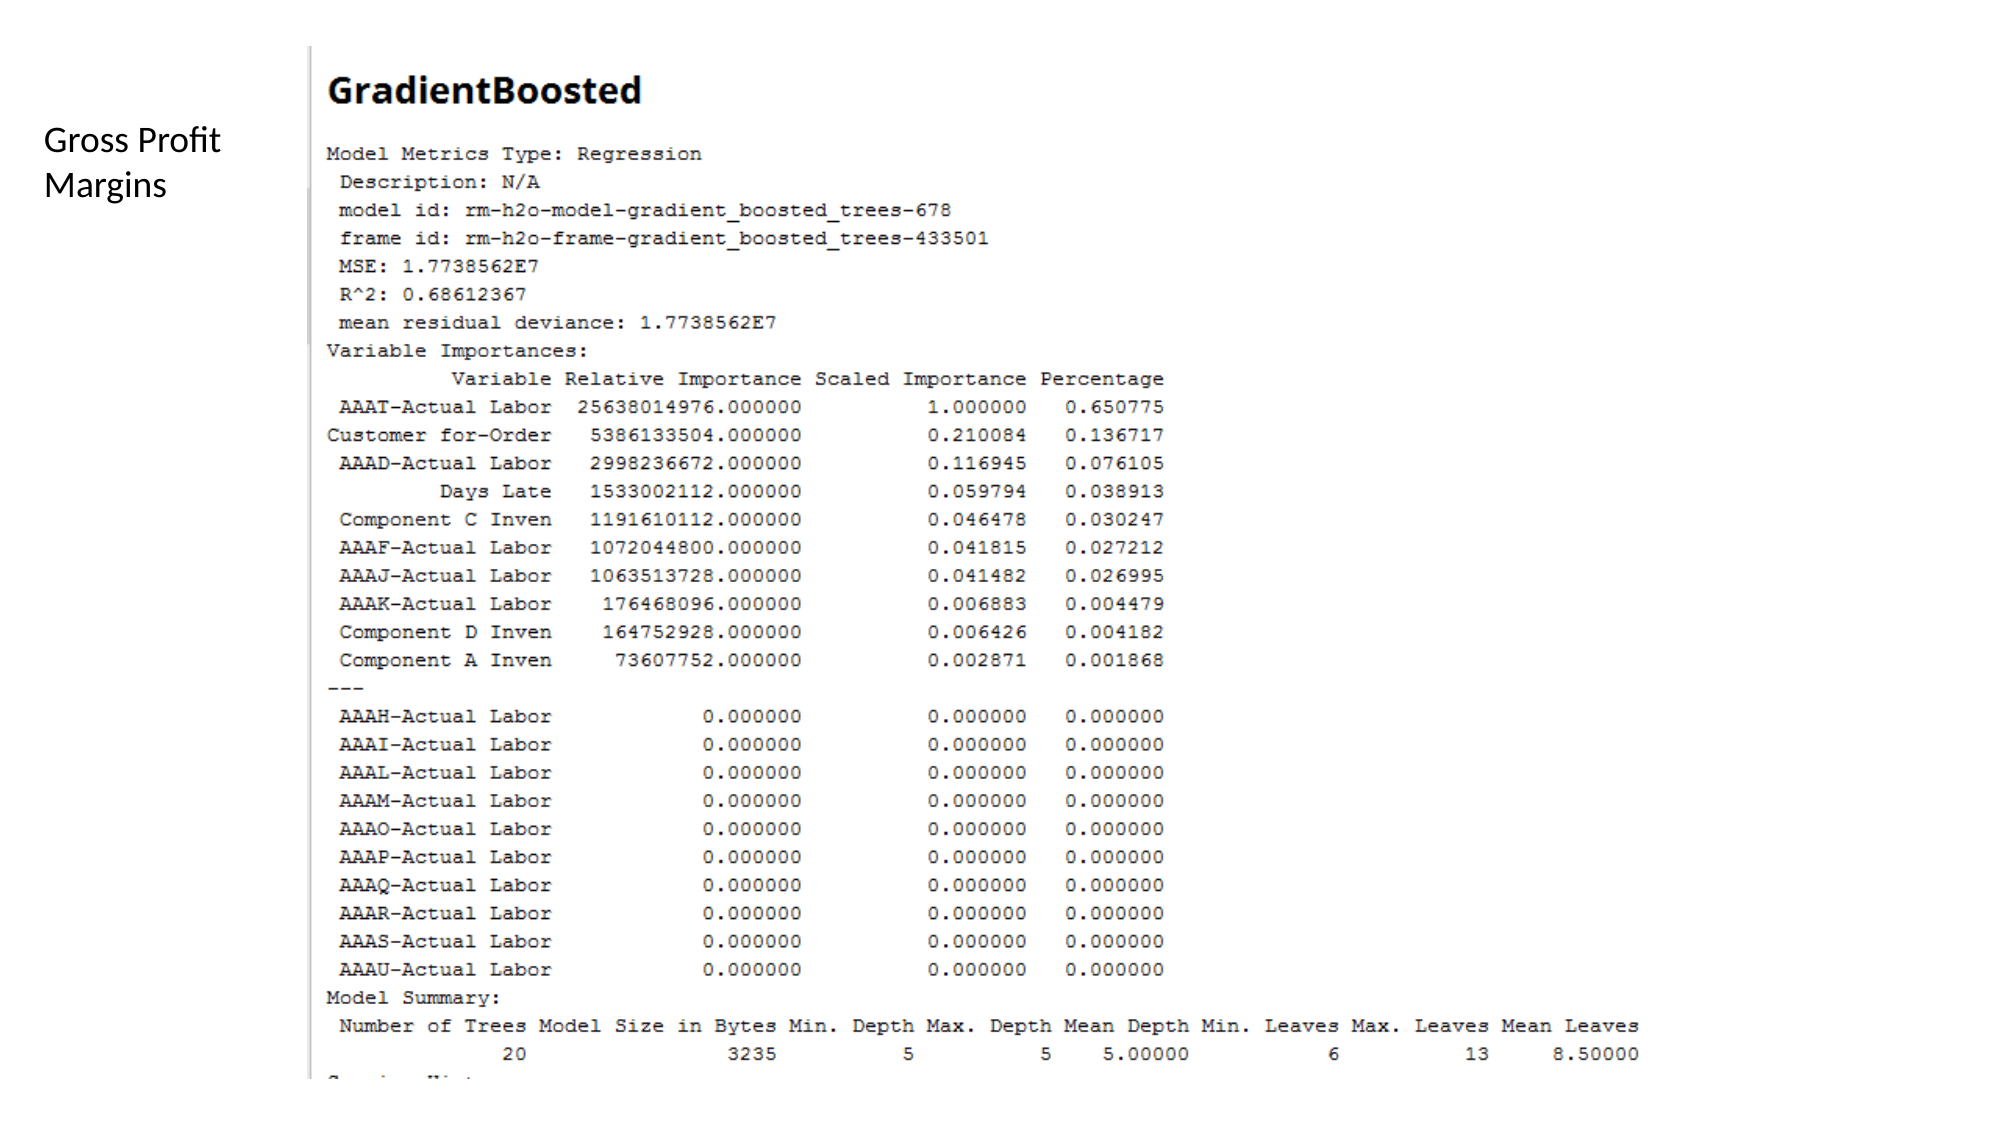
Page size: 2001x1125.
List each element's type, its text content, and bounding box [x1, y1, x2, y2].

picture [306, 46, 1693, 1079]
text_box Gross Profit Margins [29, 107, 258, 213]
